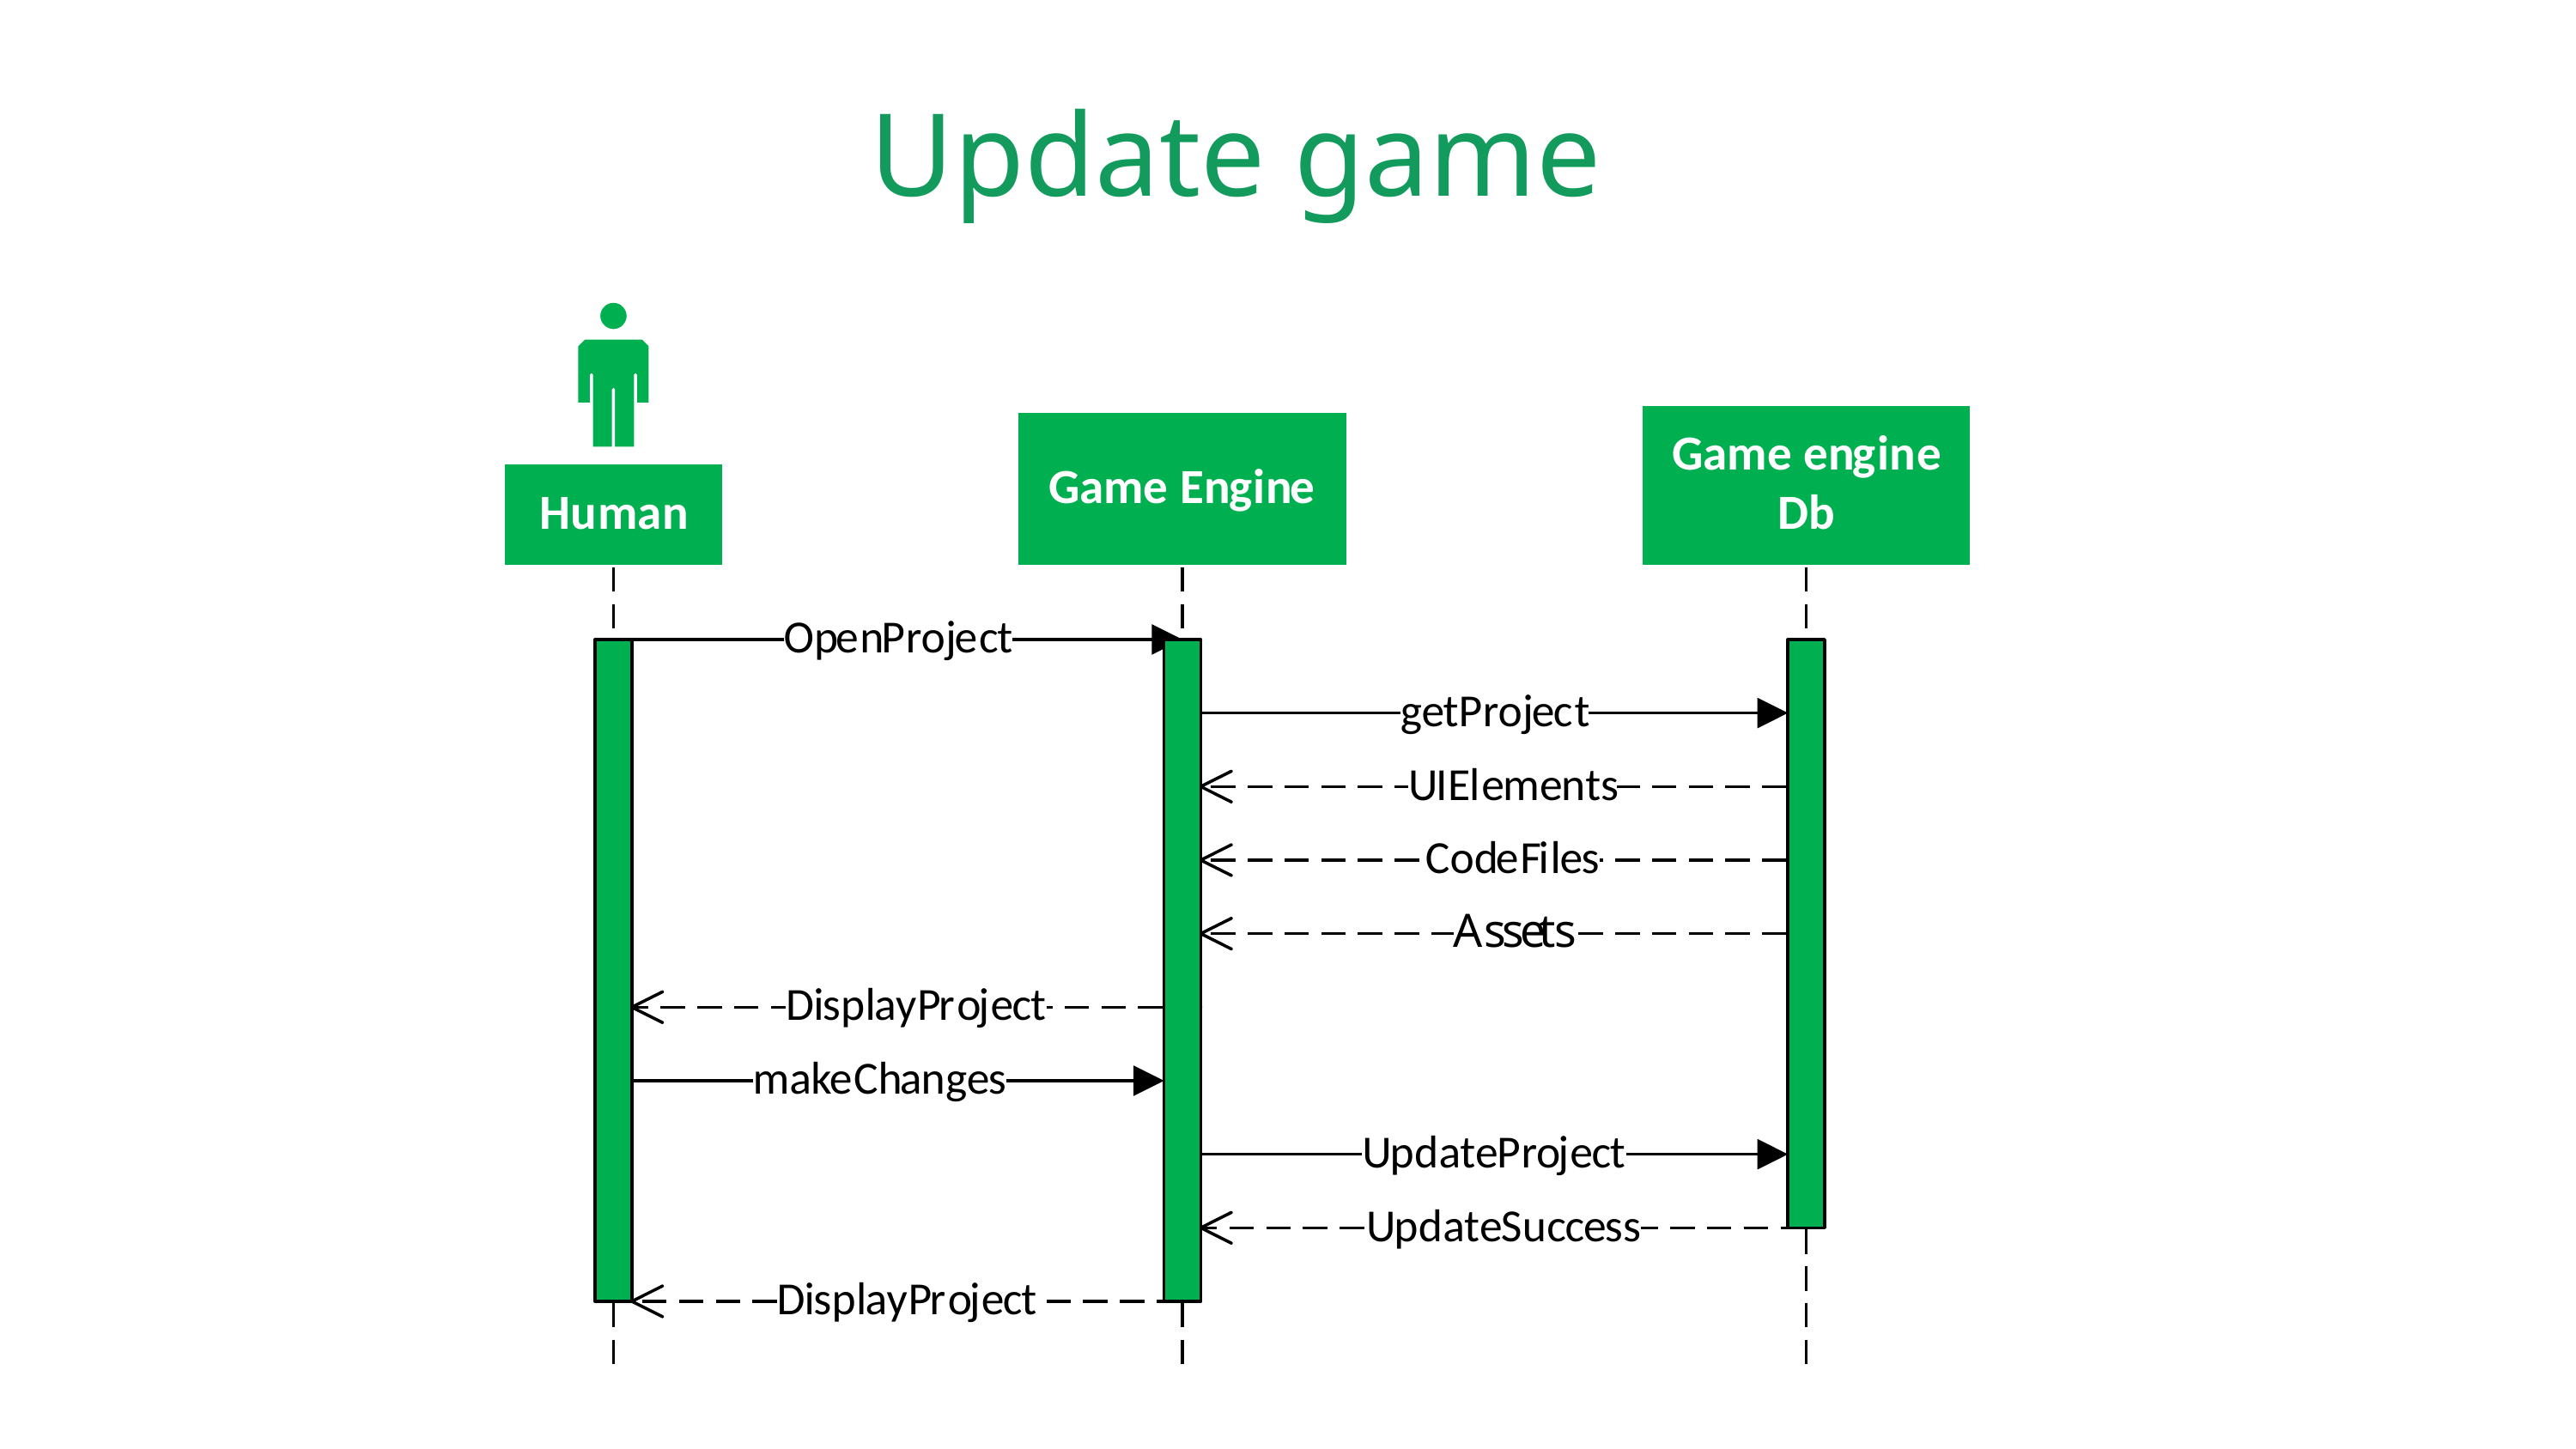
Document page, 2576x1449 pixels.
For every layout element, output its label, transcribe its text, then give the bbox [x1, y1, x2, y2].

picture [496, 294, 1975, 1377]
text_box Update game [332, 58, 2140, 220]
